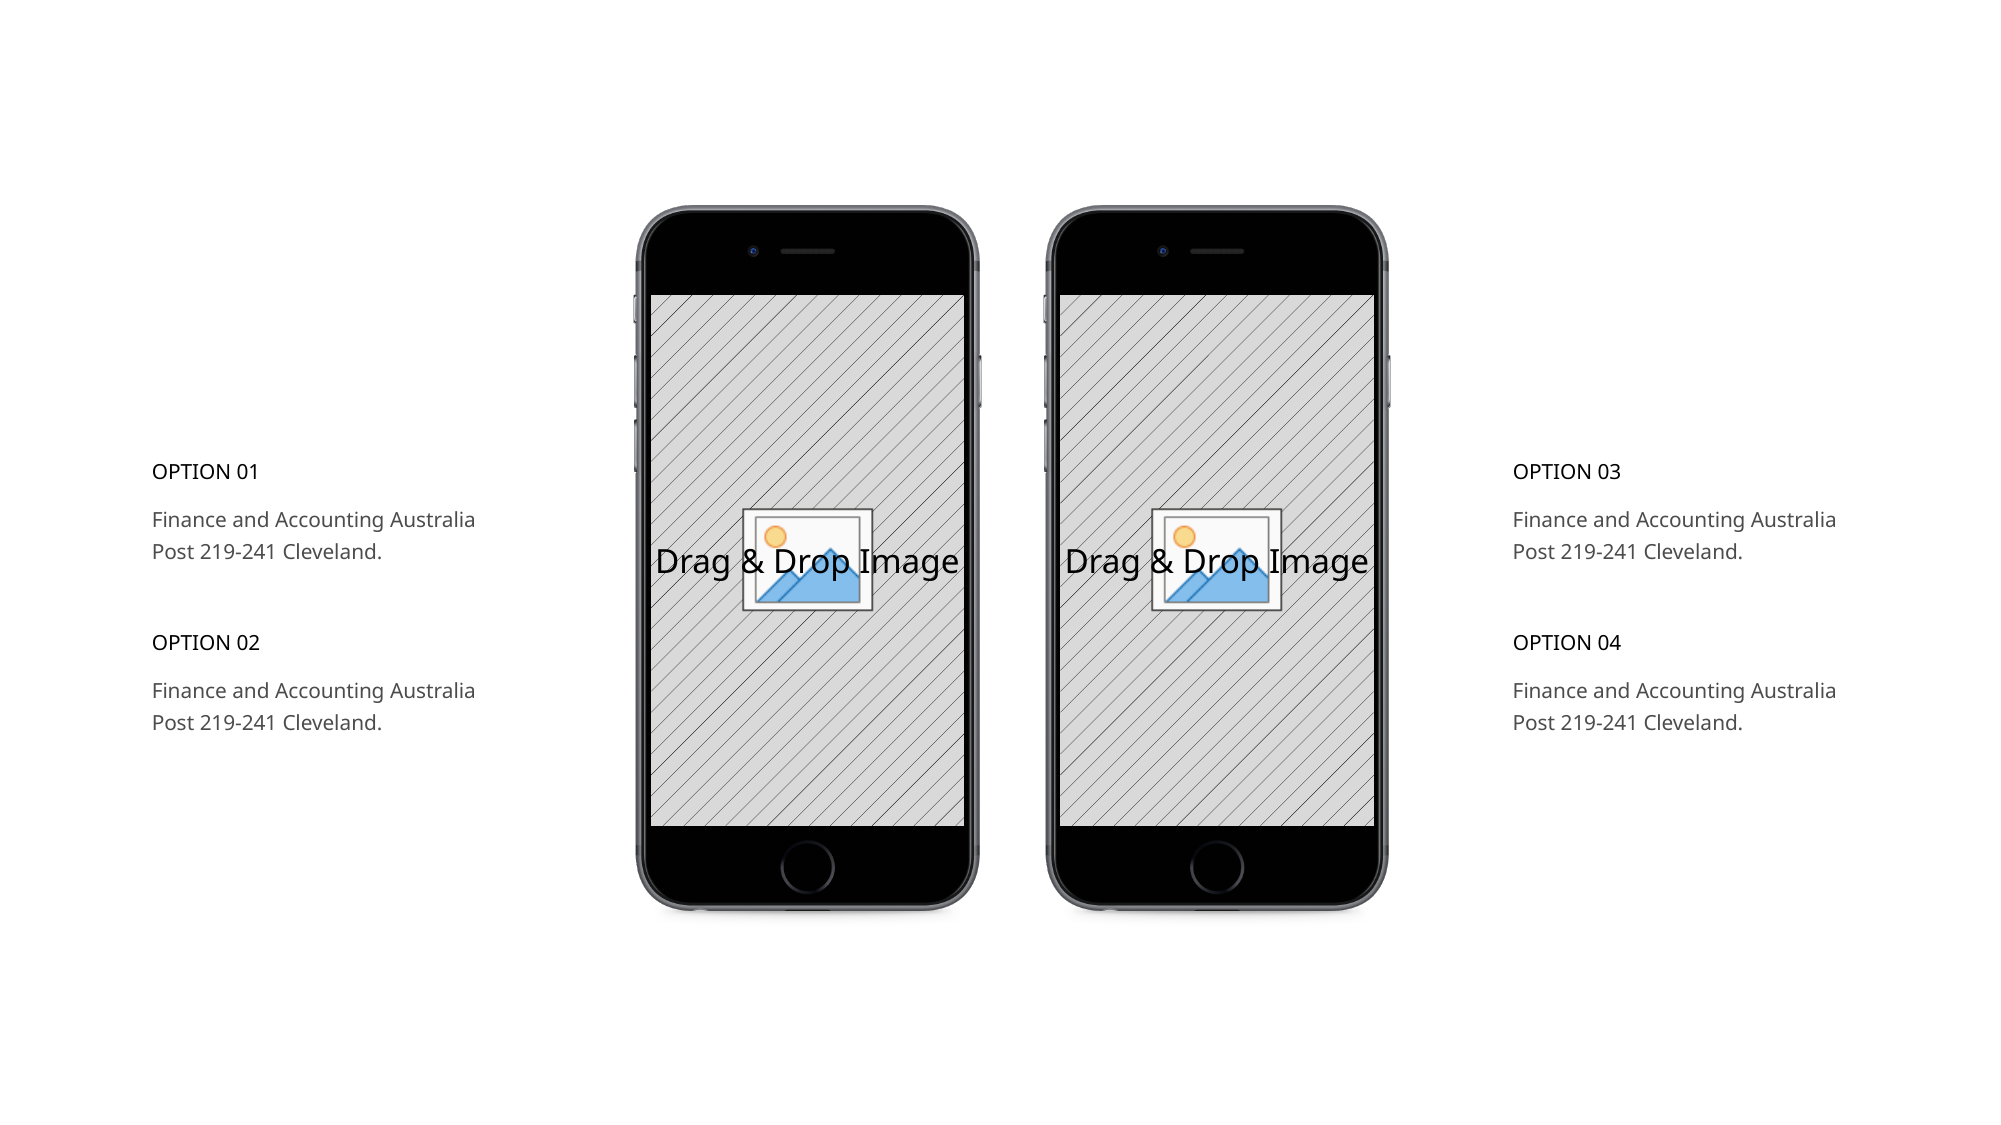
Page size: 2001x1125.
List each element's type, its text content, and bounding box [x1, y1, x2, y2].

text_box Finance and Accounting Australia Post 219-241 Cleveland. [151, 662, 516, 743]
text_box OPTION 03 [1512, 451, 1850, 491]
text_box OPTION 04 [1512, 622, 1850, 662]
picture [610, 176, 1005, 945]
picture [1020, 176, 1414, 945]
text_box Finance and Accounting Australia Post 219-241 Cleveland. [1512, 662, 1877, 743]
text_box Finance and Accounting Australia Post 219-241 Cleveland. [1512, 491, 1877, 572]
text_box OPTION 01 [151, 451, 489, 491]
text_box Finance and Accounting Australia Post 219-241 Cleveland. [151, 491, 516, 572]
text_box OPTION 02 [151, 622, 489, 662]
